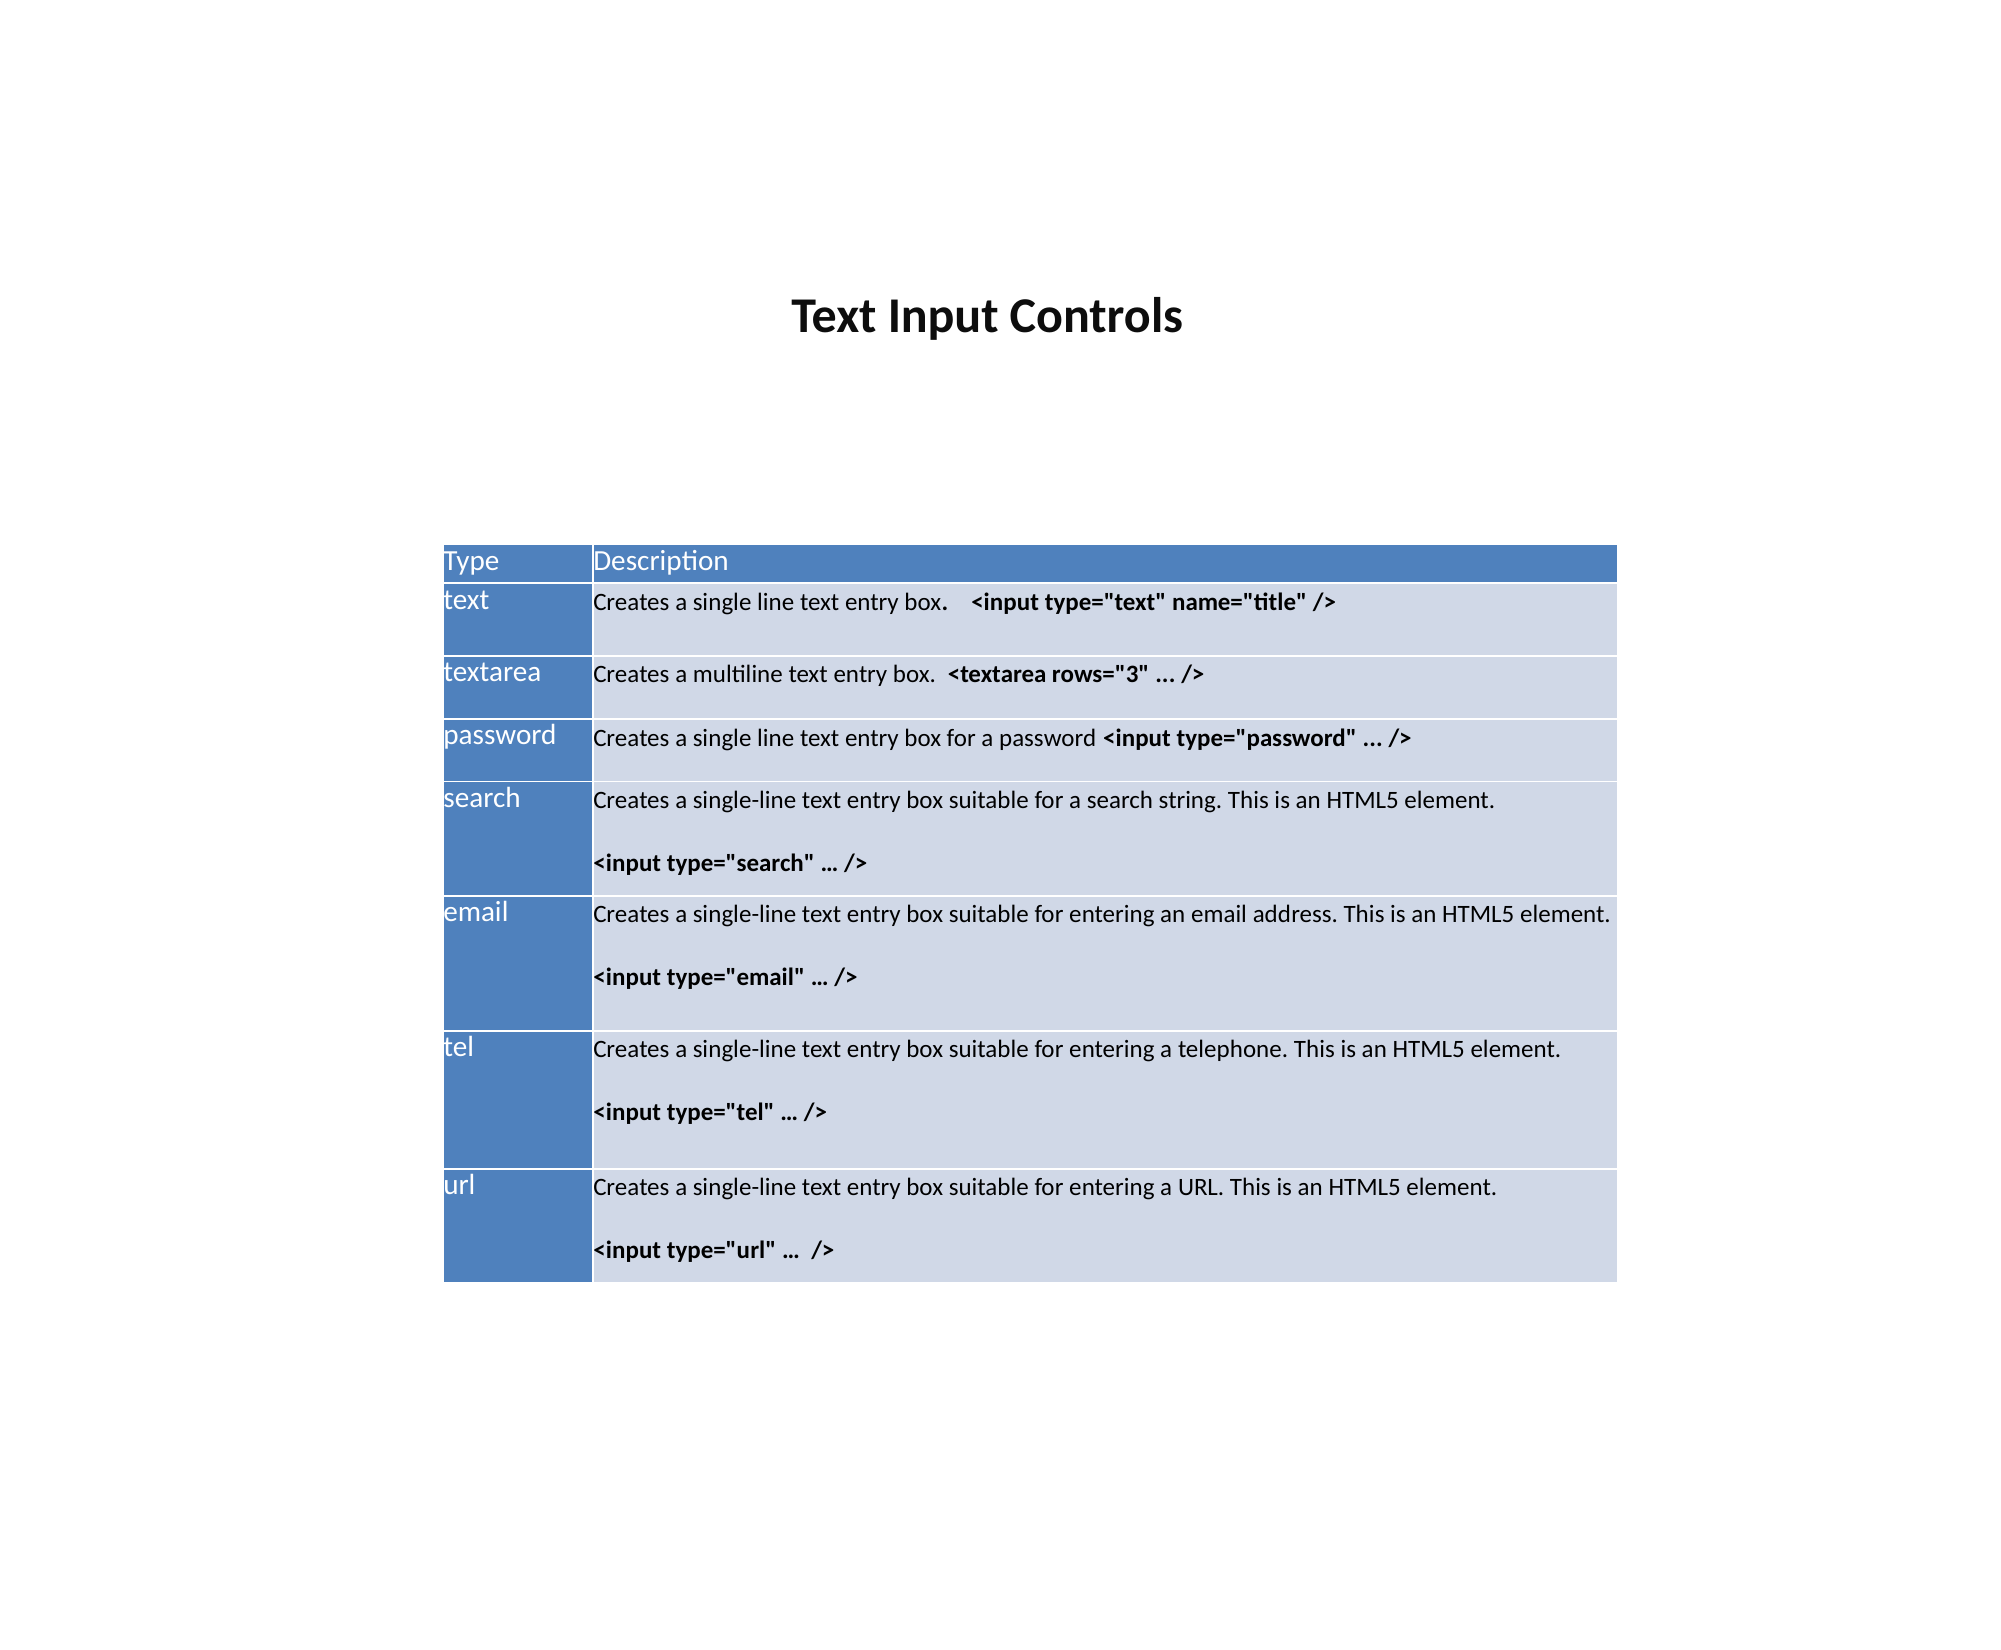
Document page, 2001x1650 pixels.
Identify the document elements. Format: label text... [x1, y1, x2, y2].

table_header Type [444, 545, 592, 582]
table_cell textarea [444, 657, 592, 718]
table_cell search [444, 782, 592, 895]
table_cell Creates a single-line text entry box suitable for a search string. This is an HTML5 element. <input type="search" … /> [594, 782, 1617, 895]
table_cell password [444, 720, 592, 781]
table_cell Creates a single-line text entry box suitable for entering an email address. This is an HTML5 element. <input type="email" … /> [594, 897, 1617, 1030]
table_cell email [444, 897, 592, 1030]
table_cell Creates a single-line text entry box suitable for entering a telephone. This is an HTML5 element. <input type="tel" … /> [594, 1032, 1617, 1168]
table_cell Creates a multiline text entry box. <textarea rows="3" ... /> [594, 657, 1617, 718]
table_cell Creates a single line text entry box. <input type="text" name="title" /> [594, 584, 1617, 655]
table_cell Creates a single-line text entry box suitable for entering a URL. This is an HTML5 element. <input type="url" … /> [594, 1170, 1617, 1282]
table_cell Creates a single line text entry box for a password <input type="password" ... /> [594, 720, 1617, 781]
table_cell tel [444, 1032, 592, 1168]
title Text Input Controls [791, 282, 2000, 451]
table_cell url [444, 1170, 592, 1282]
table_cell text [444, 584, 592, 655]
table_header Description [594, 545, 1617, 582]
